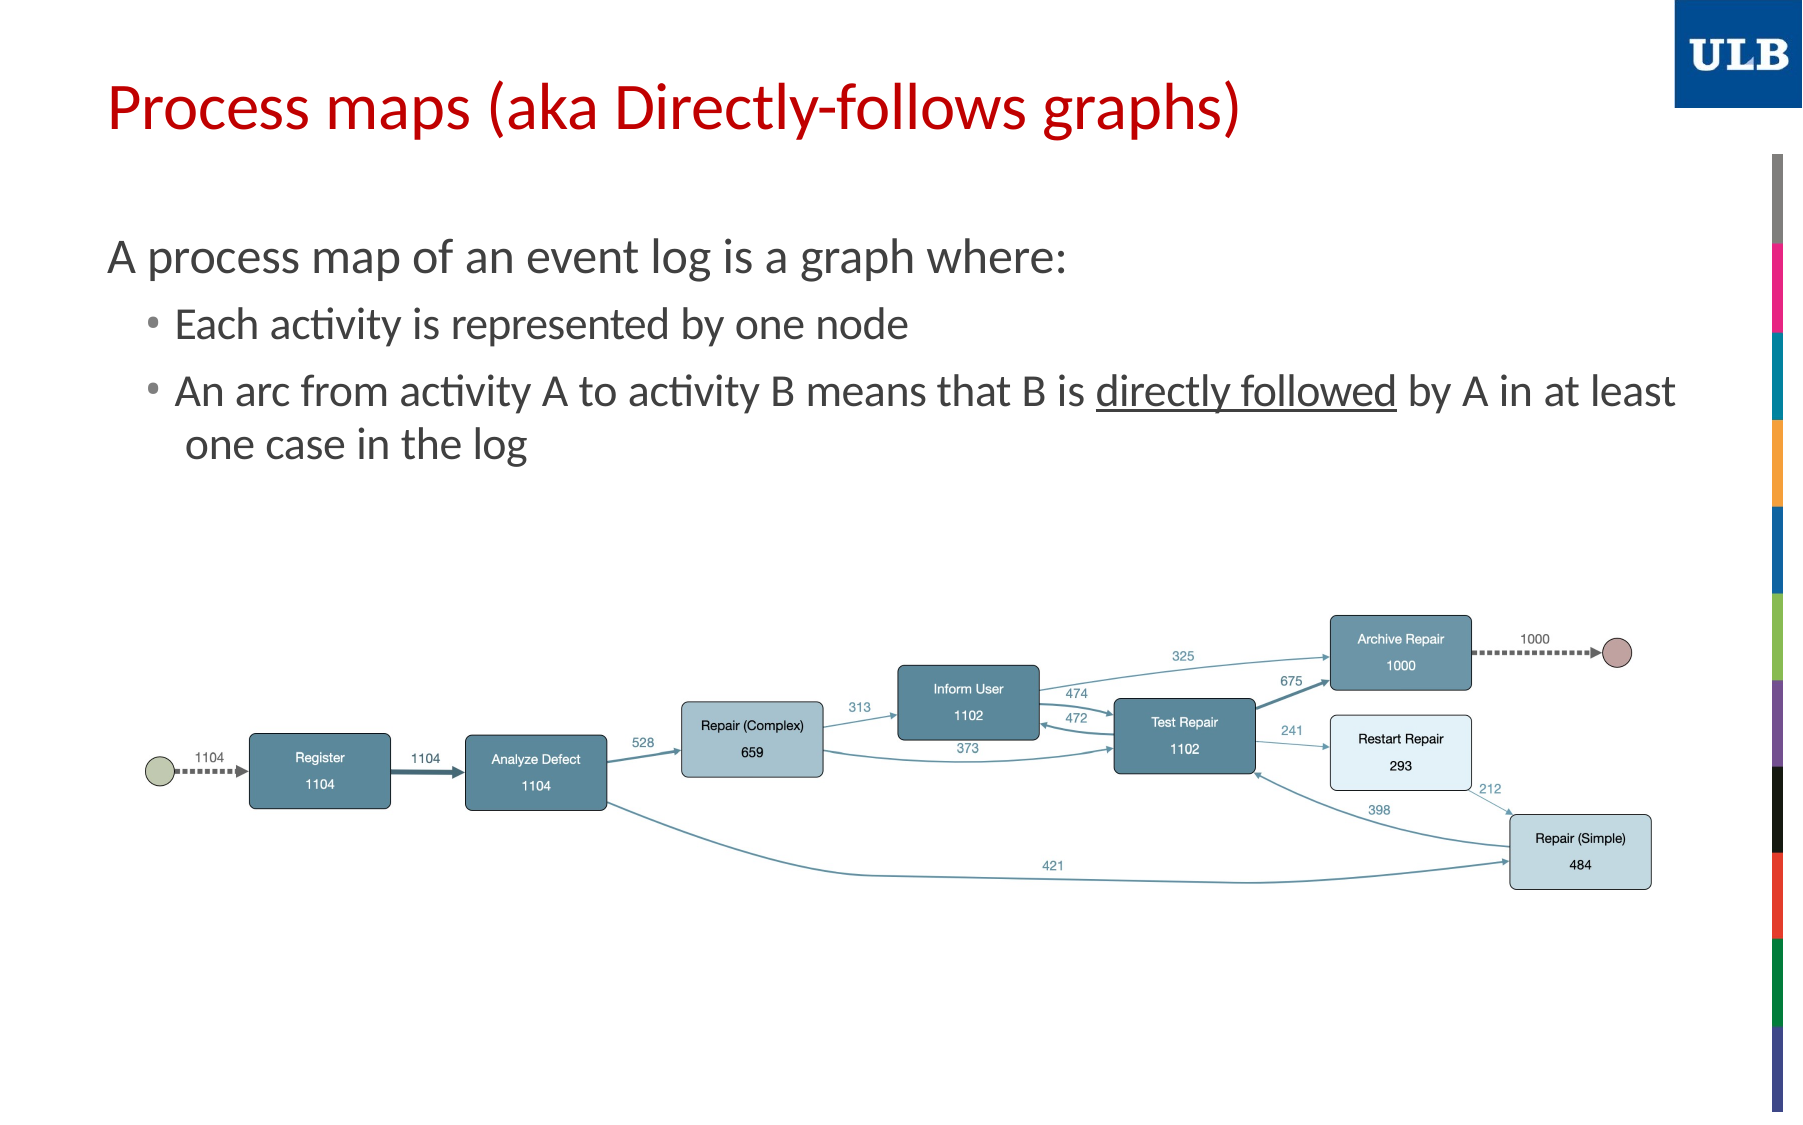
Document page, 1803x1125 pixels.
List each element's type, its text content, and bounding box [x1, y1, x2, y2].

picture [1772, 154, 1783, 333]
picture [1772, 420, 1783, 1112]
title Process maps (aka Directly-follows graphs) [105, 61, 1256, 252]
picture [1674, 0, 1802, 108]
text_box A process map of an event log is a graph where: Each activity is represented by one node An arc from activity A to activity B means that B is directly followed by A in at least one case in the log [104, 209, 1678, 470]
picture [145, 614, 1652, 890]
